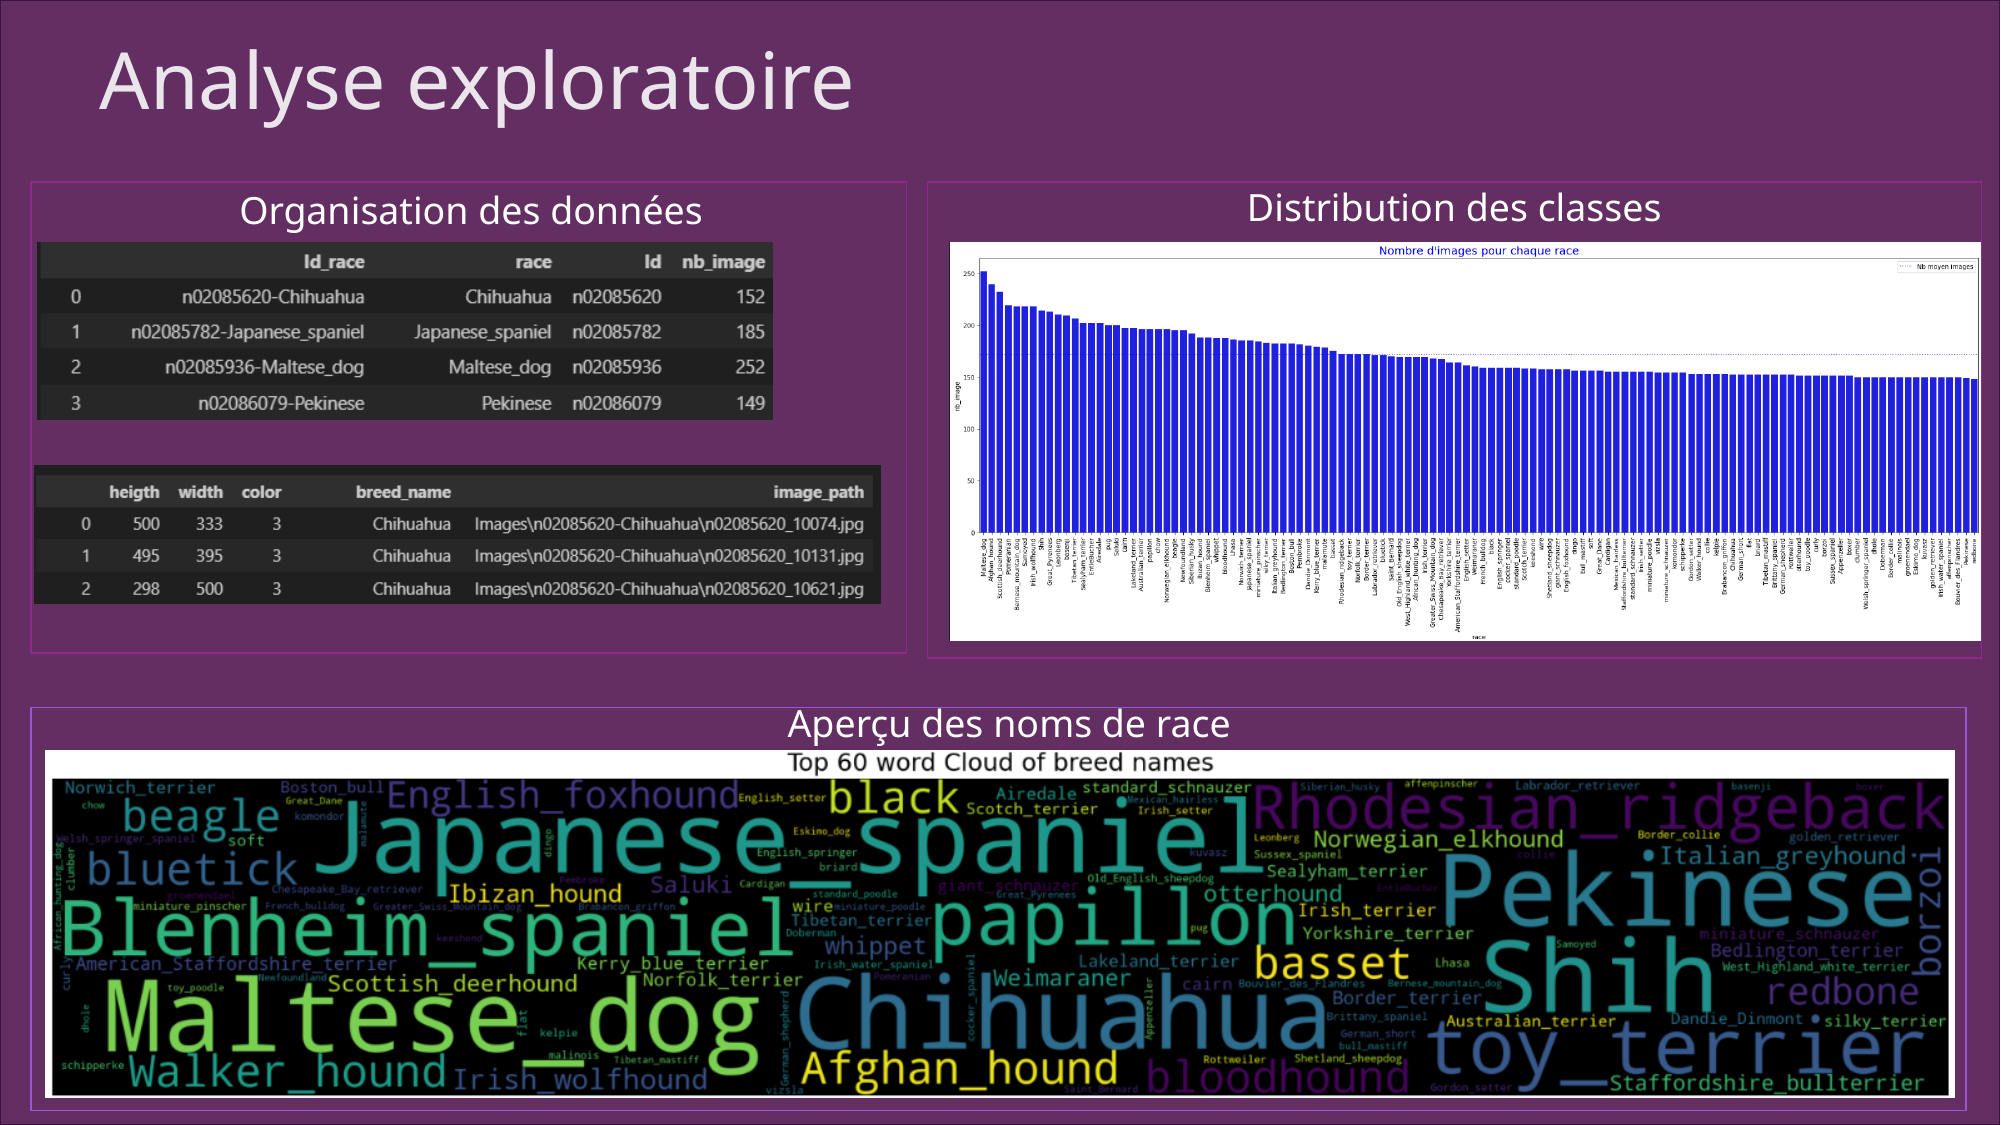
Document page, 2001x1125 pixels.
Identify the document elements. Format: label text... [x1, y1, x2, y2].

text_box Organisation des données [224, 180, 1015, 240]
text_box [31, 181, 907, 654]
text_box Aperçu des noms de race [772, 693, 1321, 750]
text_box Distribution des classes [1232, 176, 1677, 181]
picture [37, 242, 773, 420]
picture [45, 750, 1955, 1098]
text_box [927, 181, 1982, 658]
text_box [31, 707, 1967, 1111]
picture [949, 242, 1982, 641]
text_box [0, 0, 2000, 1125]
picture [34, 465, 881, 604]
title Analyse exploratoire [84, 22, 1684, 133]
